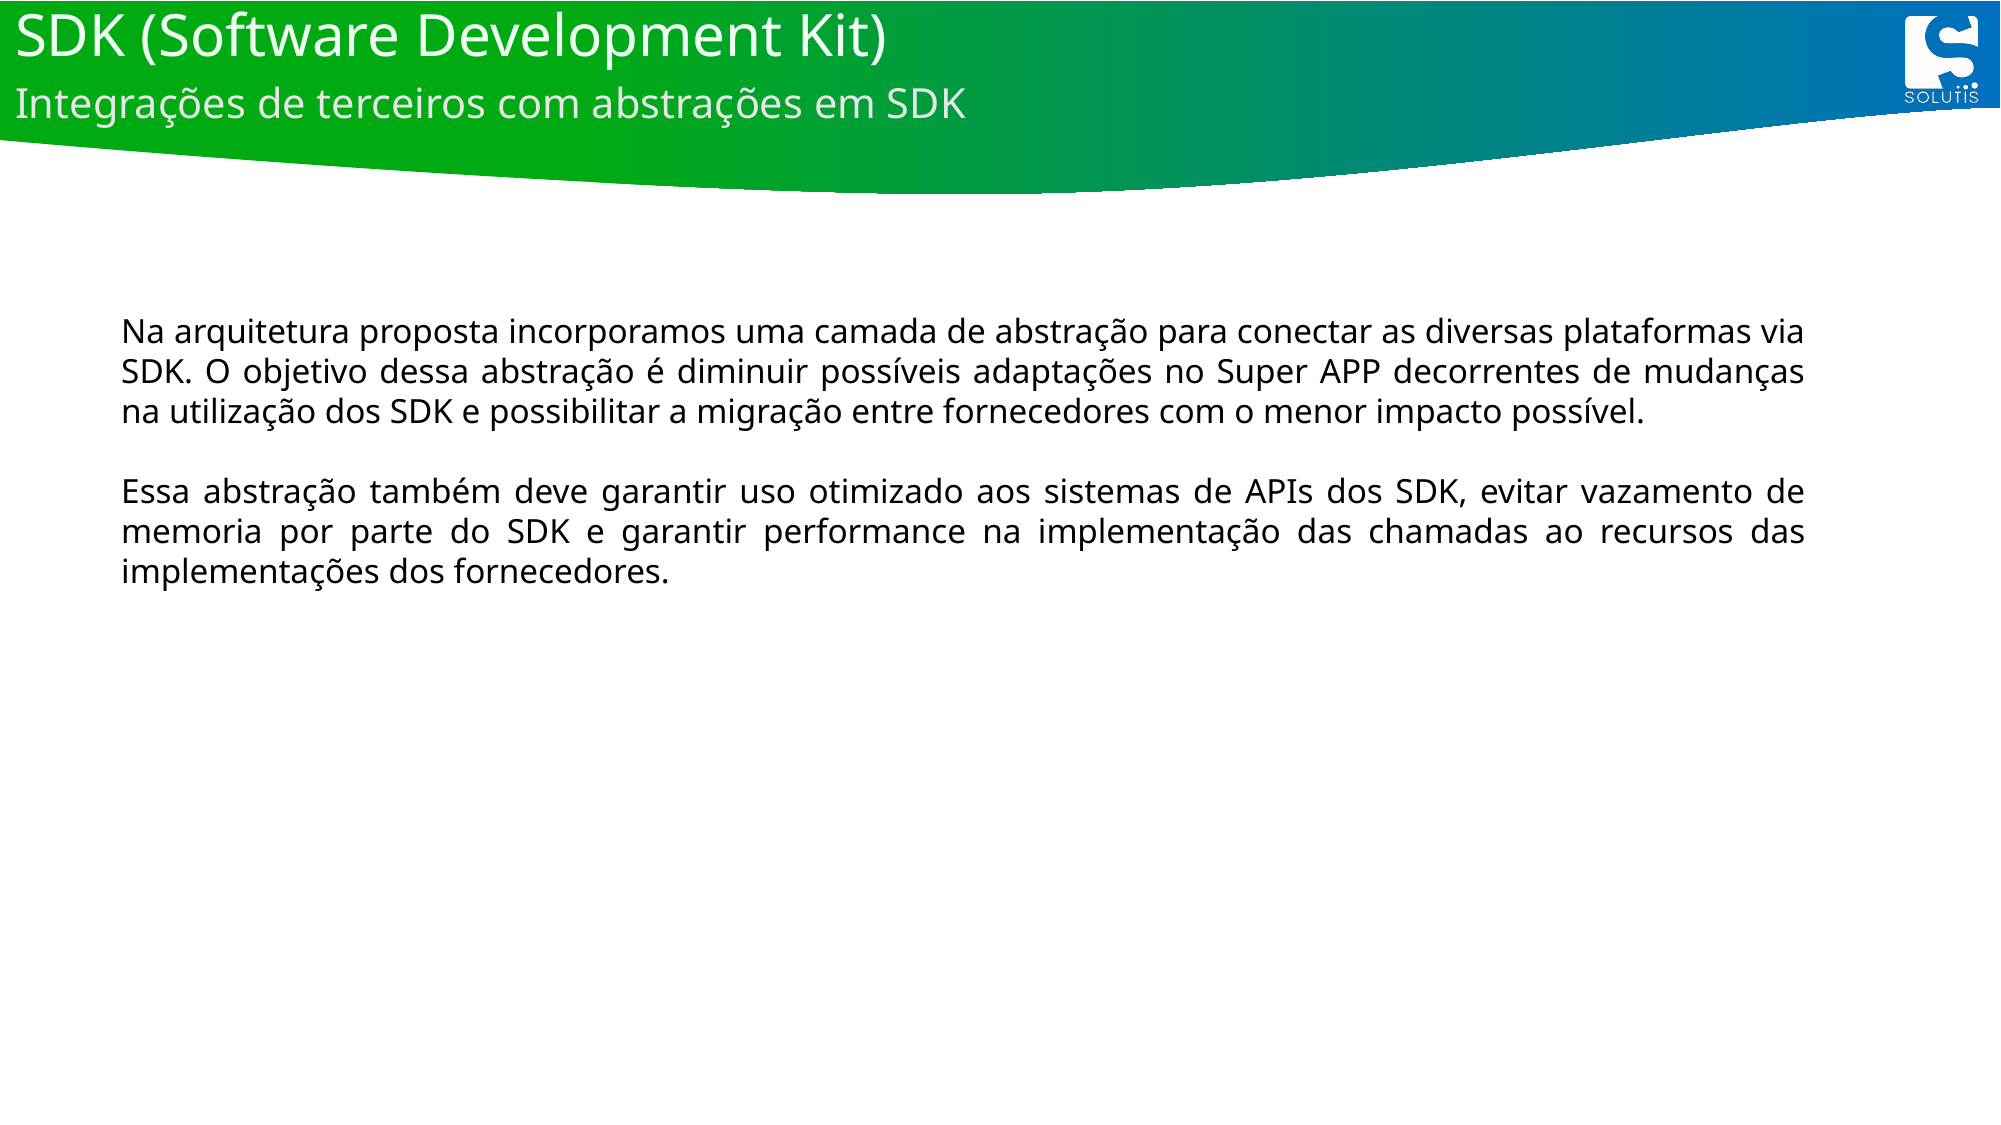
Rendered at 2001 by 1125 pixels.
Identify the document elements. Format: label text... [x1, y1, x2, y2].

subtitle Integrações de terceiros com abstrações em SDK [0, 75, 1500, 135]
picture [1905, 16, 1978, 103]
text_box Na arquitetura proposta incorporamos uma camada de abstração para conectar as diversas plataformas via SDK. O objetivo dessa abstração é diminuir possíveis adaptações no Super APP decorrentes de mudanças na utilização dos SDK e possibilitar a migração entre fornecedores com o menor impacto possível. Essa abstração também deve garantir uso otimizado aos sistemas de APIs dos SDK, evitar vazamento de memoria por parte do SDK e garantir performance na implementação das chamadas ao recursos das implementações dos fornecedores. [106, 303, 1824, 598]
title SDK (Software Development Kit) [0, 0, 1500, 75]
